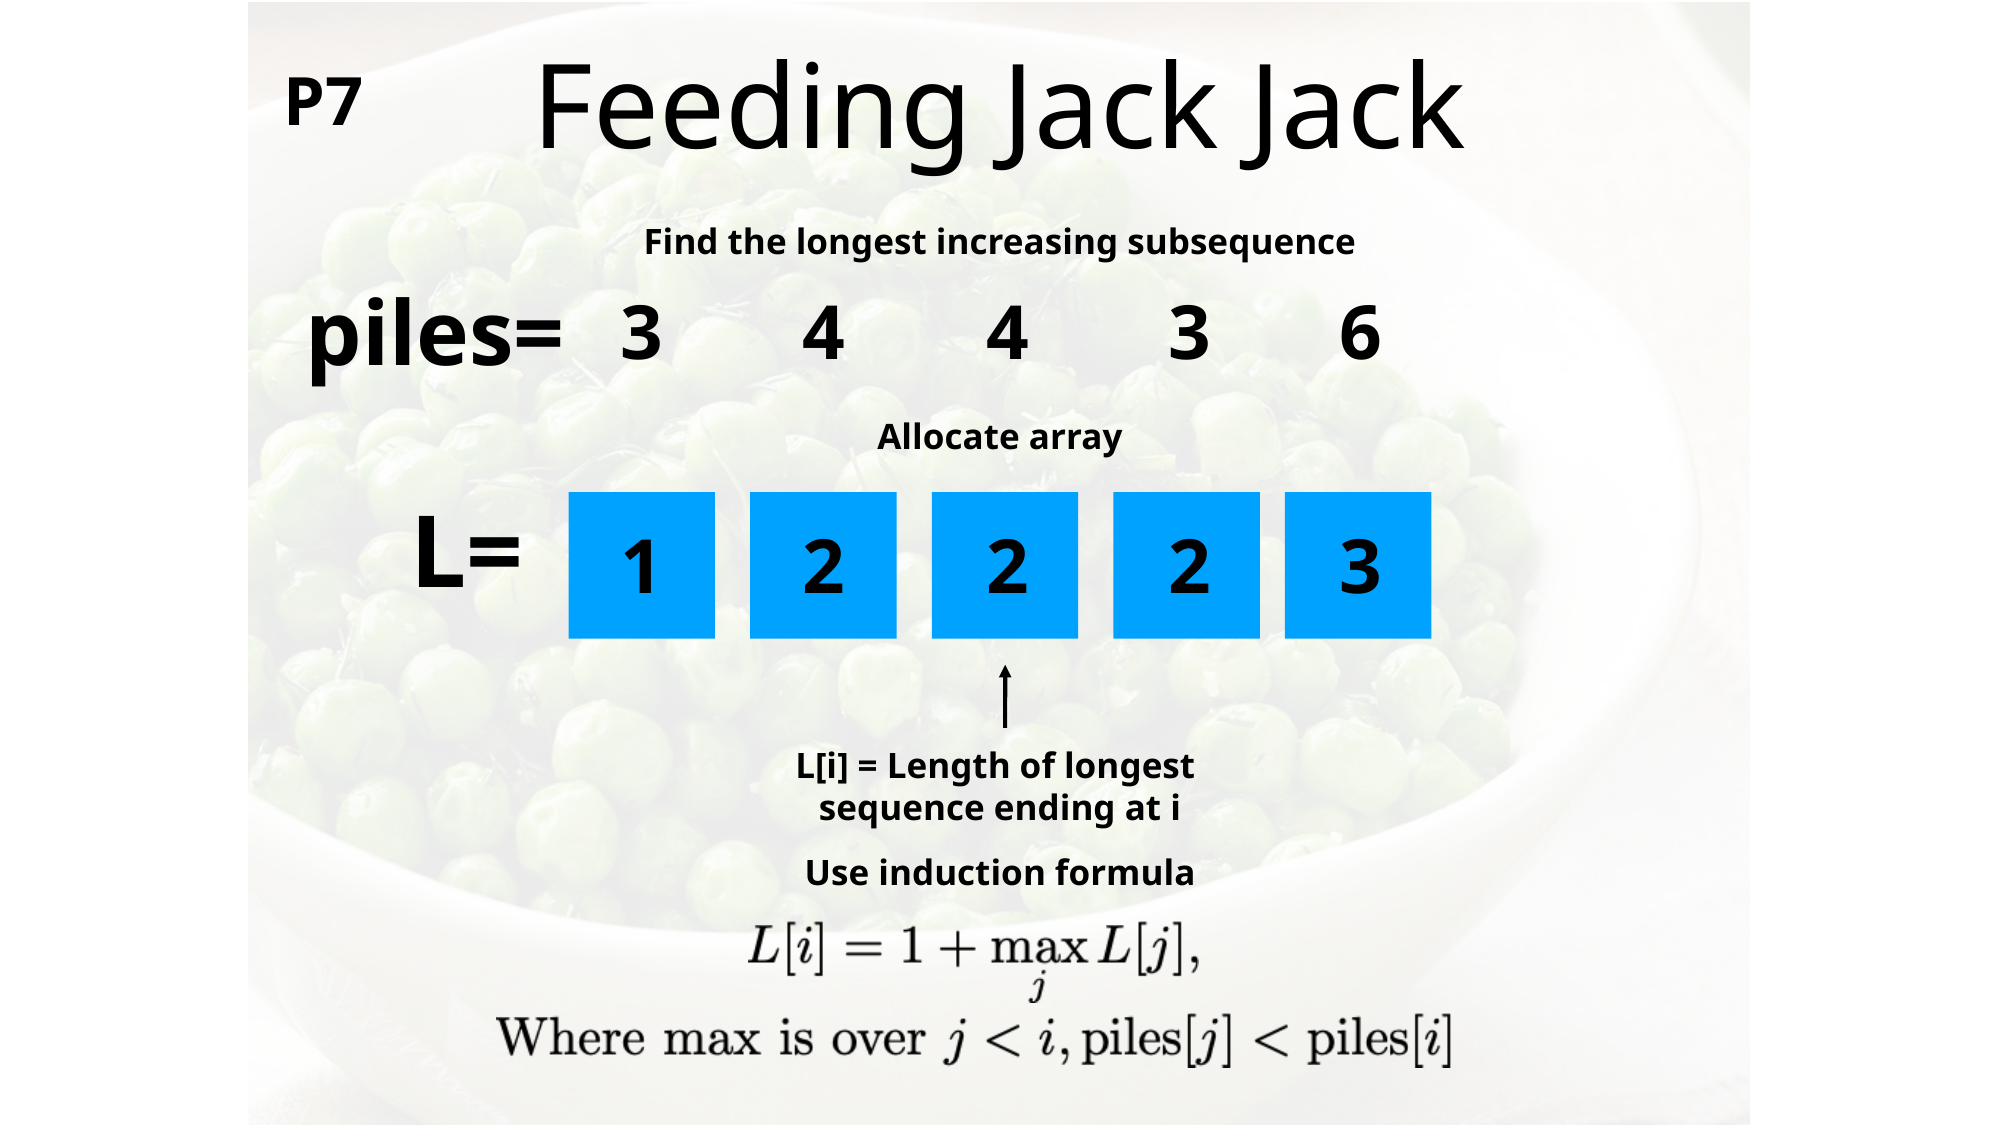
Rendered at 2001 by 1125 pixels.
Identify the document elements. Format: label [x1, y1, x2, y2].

picture [248, 1, 1751, 1125]
